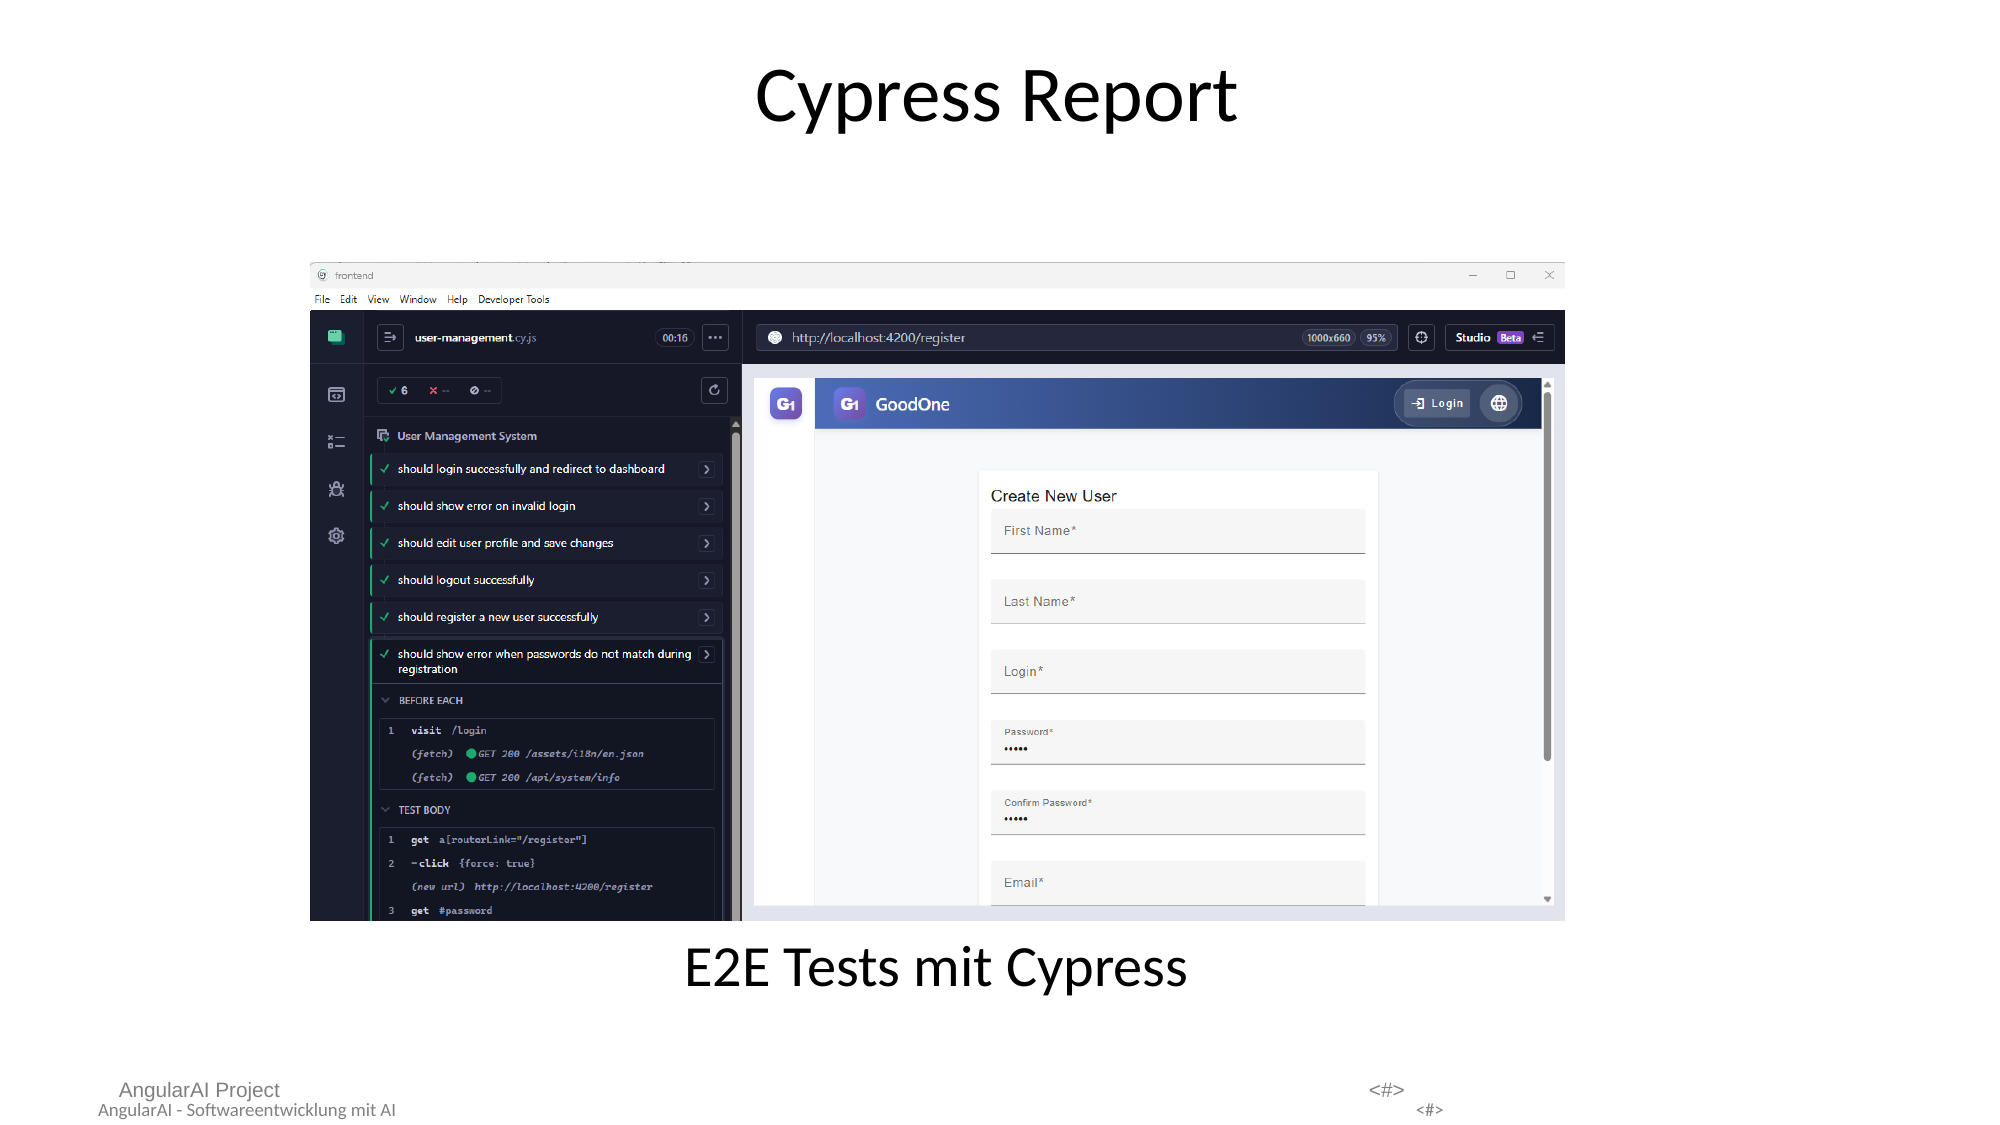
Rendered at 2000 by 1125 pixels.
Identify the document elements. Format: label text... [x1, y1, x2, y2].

picture [310, 262, 1565, 921]
list E2E Tests mit Cypress [72, 920, 1800, 1005]
